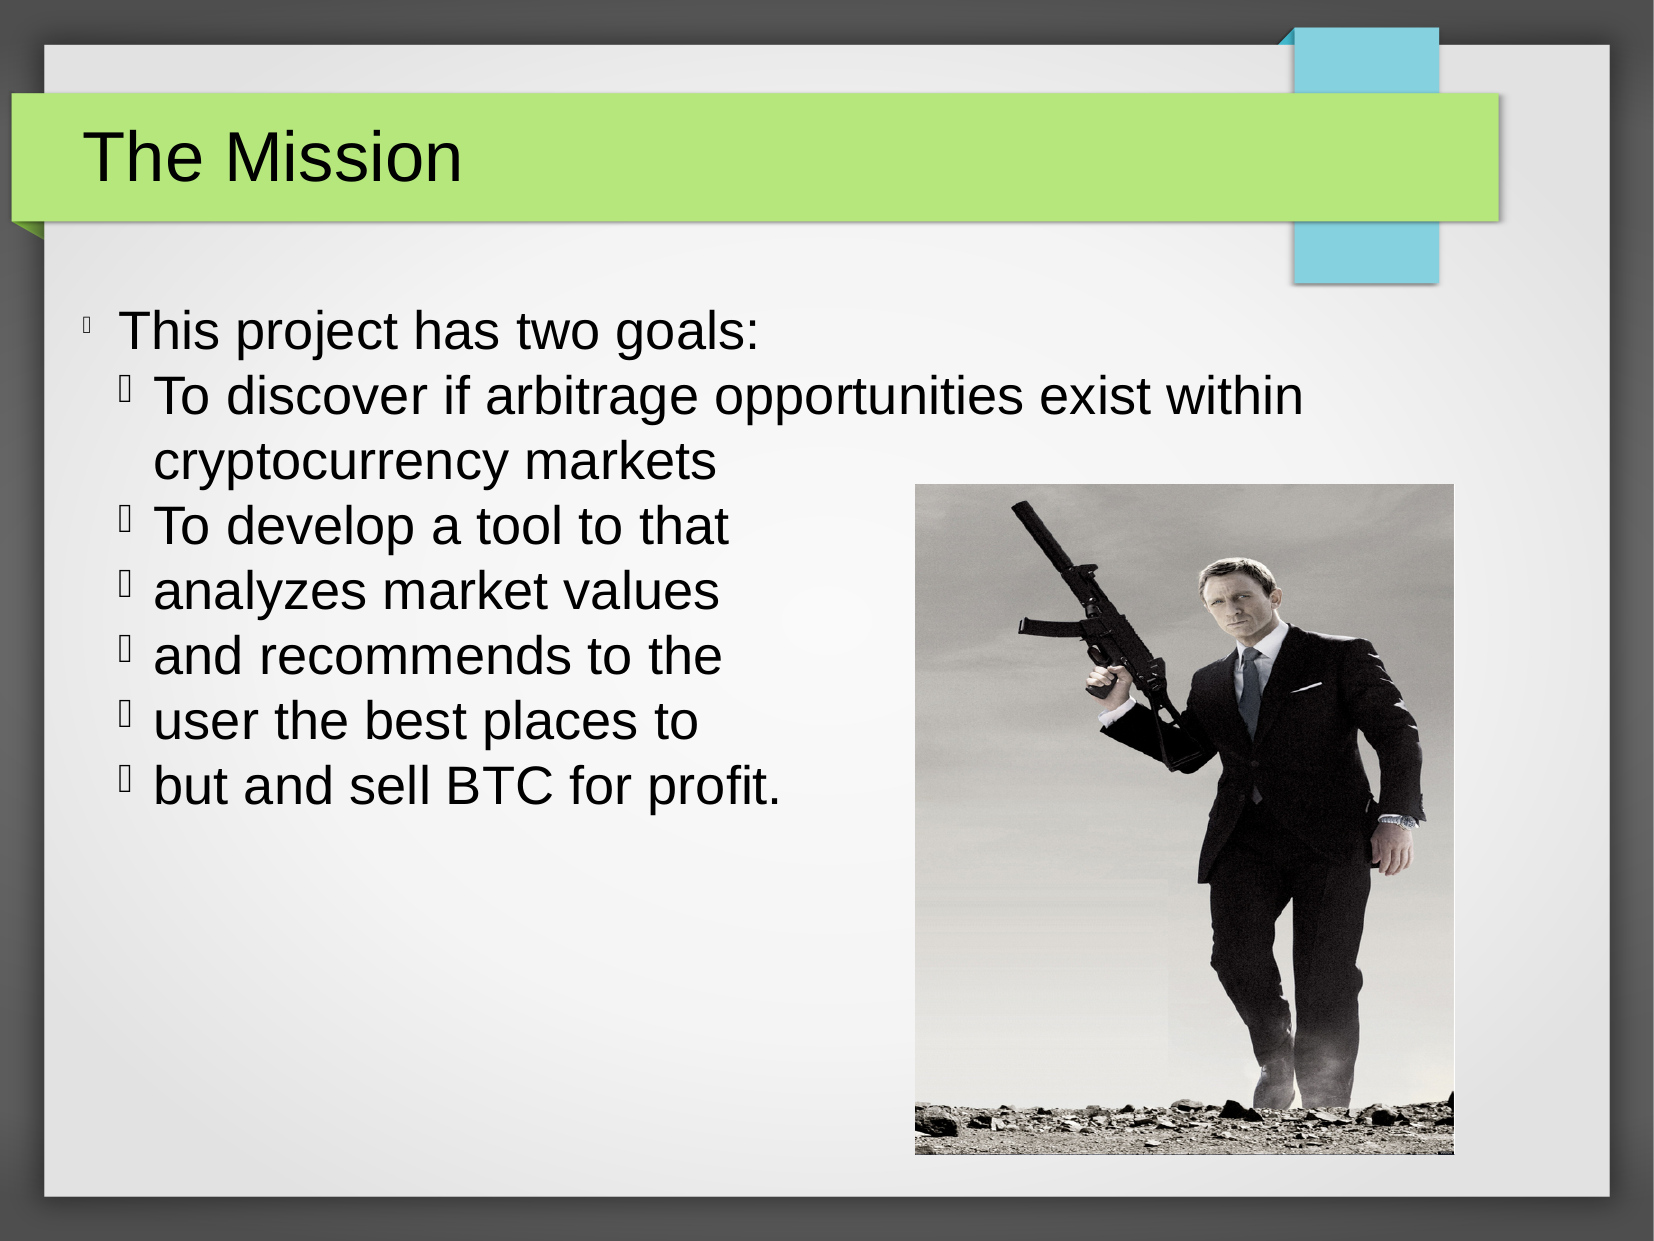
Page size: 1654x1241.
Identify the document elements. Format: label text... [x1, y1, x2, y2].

text_box The Mission [82, 94, 1264, 213]
text_box This project has two goals: To discover if arbitrage opportunities exist within cryptocurrency markets To develop a tool to that analyzes market values and recommends to the user the best places to but and sell BTC for profit. [82, 295, 1571, 1015]
picture [0, 0, 1654, 1241]
